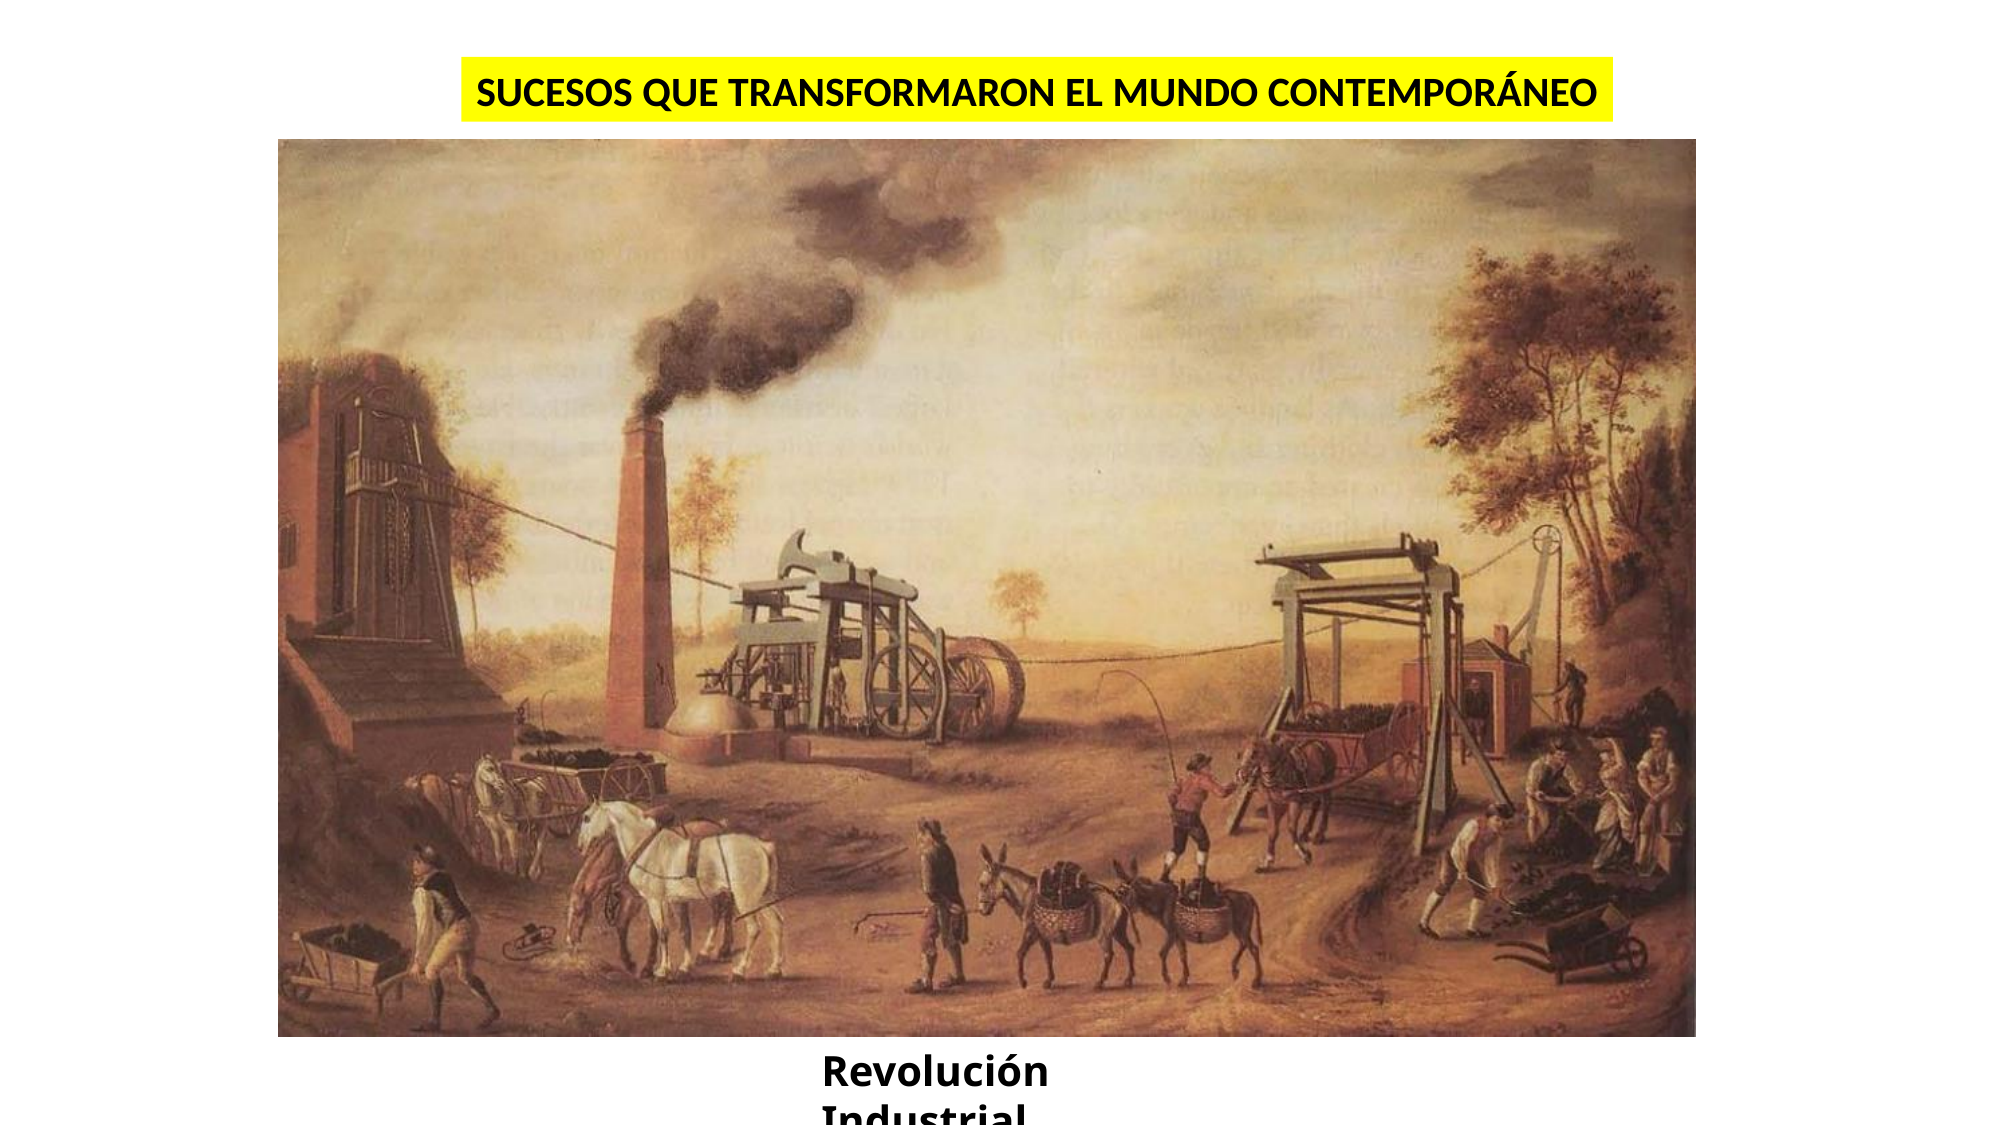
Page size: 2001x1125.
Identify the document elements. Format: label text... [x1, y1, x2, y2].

text_box SUCESOS QUE TRANSFORMARON EL MUNDO CONTEMPORÁNEO [461, 56, 1613, 122]
picture [278, 139, 1696, 1037]
text_box Revolución Industrial [806, 1037, 1263, 1125]
